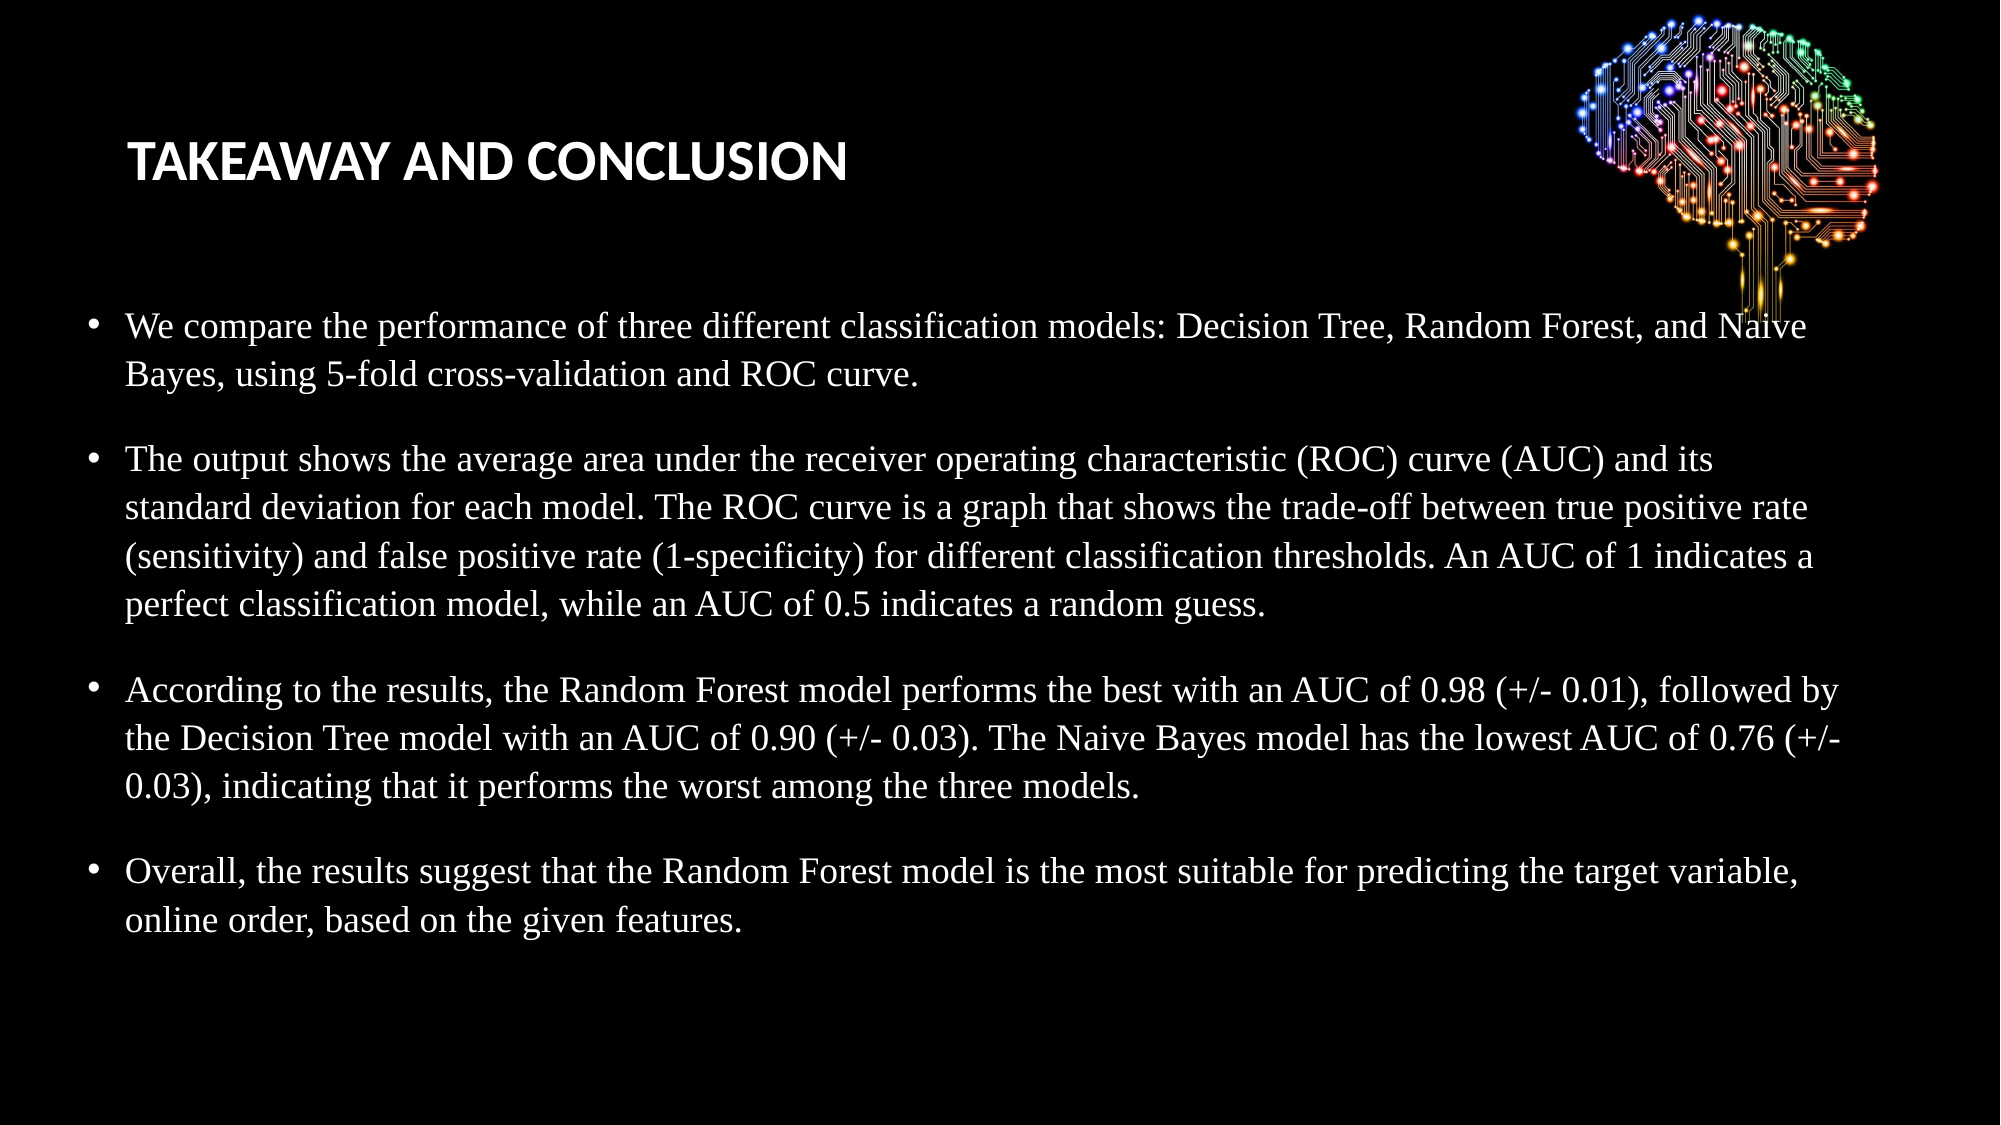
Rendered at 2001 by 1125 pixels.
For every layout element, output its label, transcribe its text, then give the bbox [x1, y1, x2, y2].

text_box We compare the performance of three different classification models: Decision Tree, Random Forest, and Naive Bayes, using 5-fold cross-validation and ROC curve. The output shows the average area under the receiver operating characteristic (ROC) curve (AUC) and its standard deviation for each model. The ROC curve is a graph that shows the trade-off between true positive rate (sensitivity) and false positive rate (1-specificity) for different classification thresholds. An AUC of 1 indicates a perfect classification model, while an AUC of 0.5 indicates a random guess. According to the results, the Random Forest model performs the best with an AUC of 0.98 (+/- 0.01), followed by the Decision Tree model with an AUC of 0.90 (+/- 0.03). The Naive Bayes model has the lowest AUC of 0.76 (+/- 0.03), indicating that it performs the worst among the three models. Overall, the results suggest that the Random Forest model is the most suitable for predicting the target variable, online order, based on the given features. [72, 290, 1861, 1004]
picture [1455, 0, 1940, 323]
text_box TAKEAWAY AND CONCLUSION [113, 114, 1193, 200]
